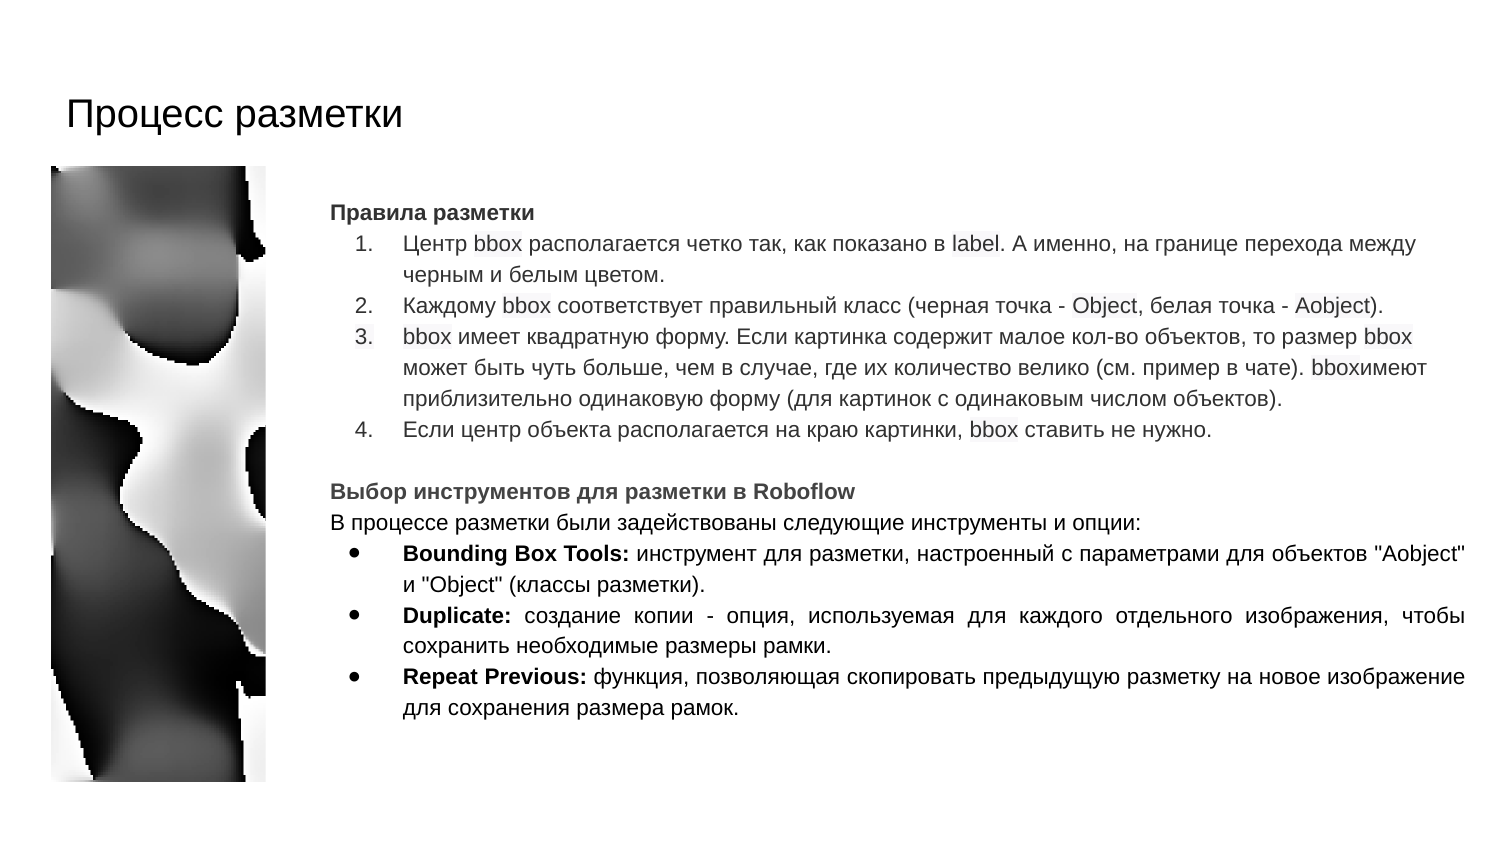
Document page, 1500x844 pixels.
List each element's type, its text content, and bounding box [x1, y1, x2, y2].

list Правила разметки Центр bbox располагается четко так, как показано в label. А именно, на границе перехода между черным и белым цветом. Каждому bbox соответствует правильный класс (черная точка - Object, белая точка - Aobject). bbox имеет квадратную форму. Если картинка содержит малое кол-во объектов, то размер bbox может быть чуть больше, чем в случае, где их количество велико (см. пример в чате). bboxимеют приблизительно одинаковую форму (для картинок с одинаковым числом объектов). Если центр объекта располагается на краю картинки, bbox ставить не нужно. Выбор инструментов для разметки в Roboflow В процессе разметки были задействованы следующие инструменты и опции: Bounding Box Tools: инструмент для разметки, настроенный с параметрами для объектов "Aobject" и "Object" (классы разметки). Duplicate: создание копии - опция, используемая для каждого отдельного изображения, чтобы сохранить необходимые размеры рамки. Repeat Previous: функция, позволяющая скопировать предыдущую разметку на новое изображение для сохранения размера рамок. [314, 179, 1481, 740]
title Процесс разметки [51, 72, 1449, 167]
picture [50, 166, 266, 782]
